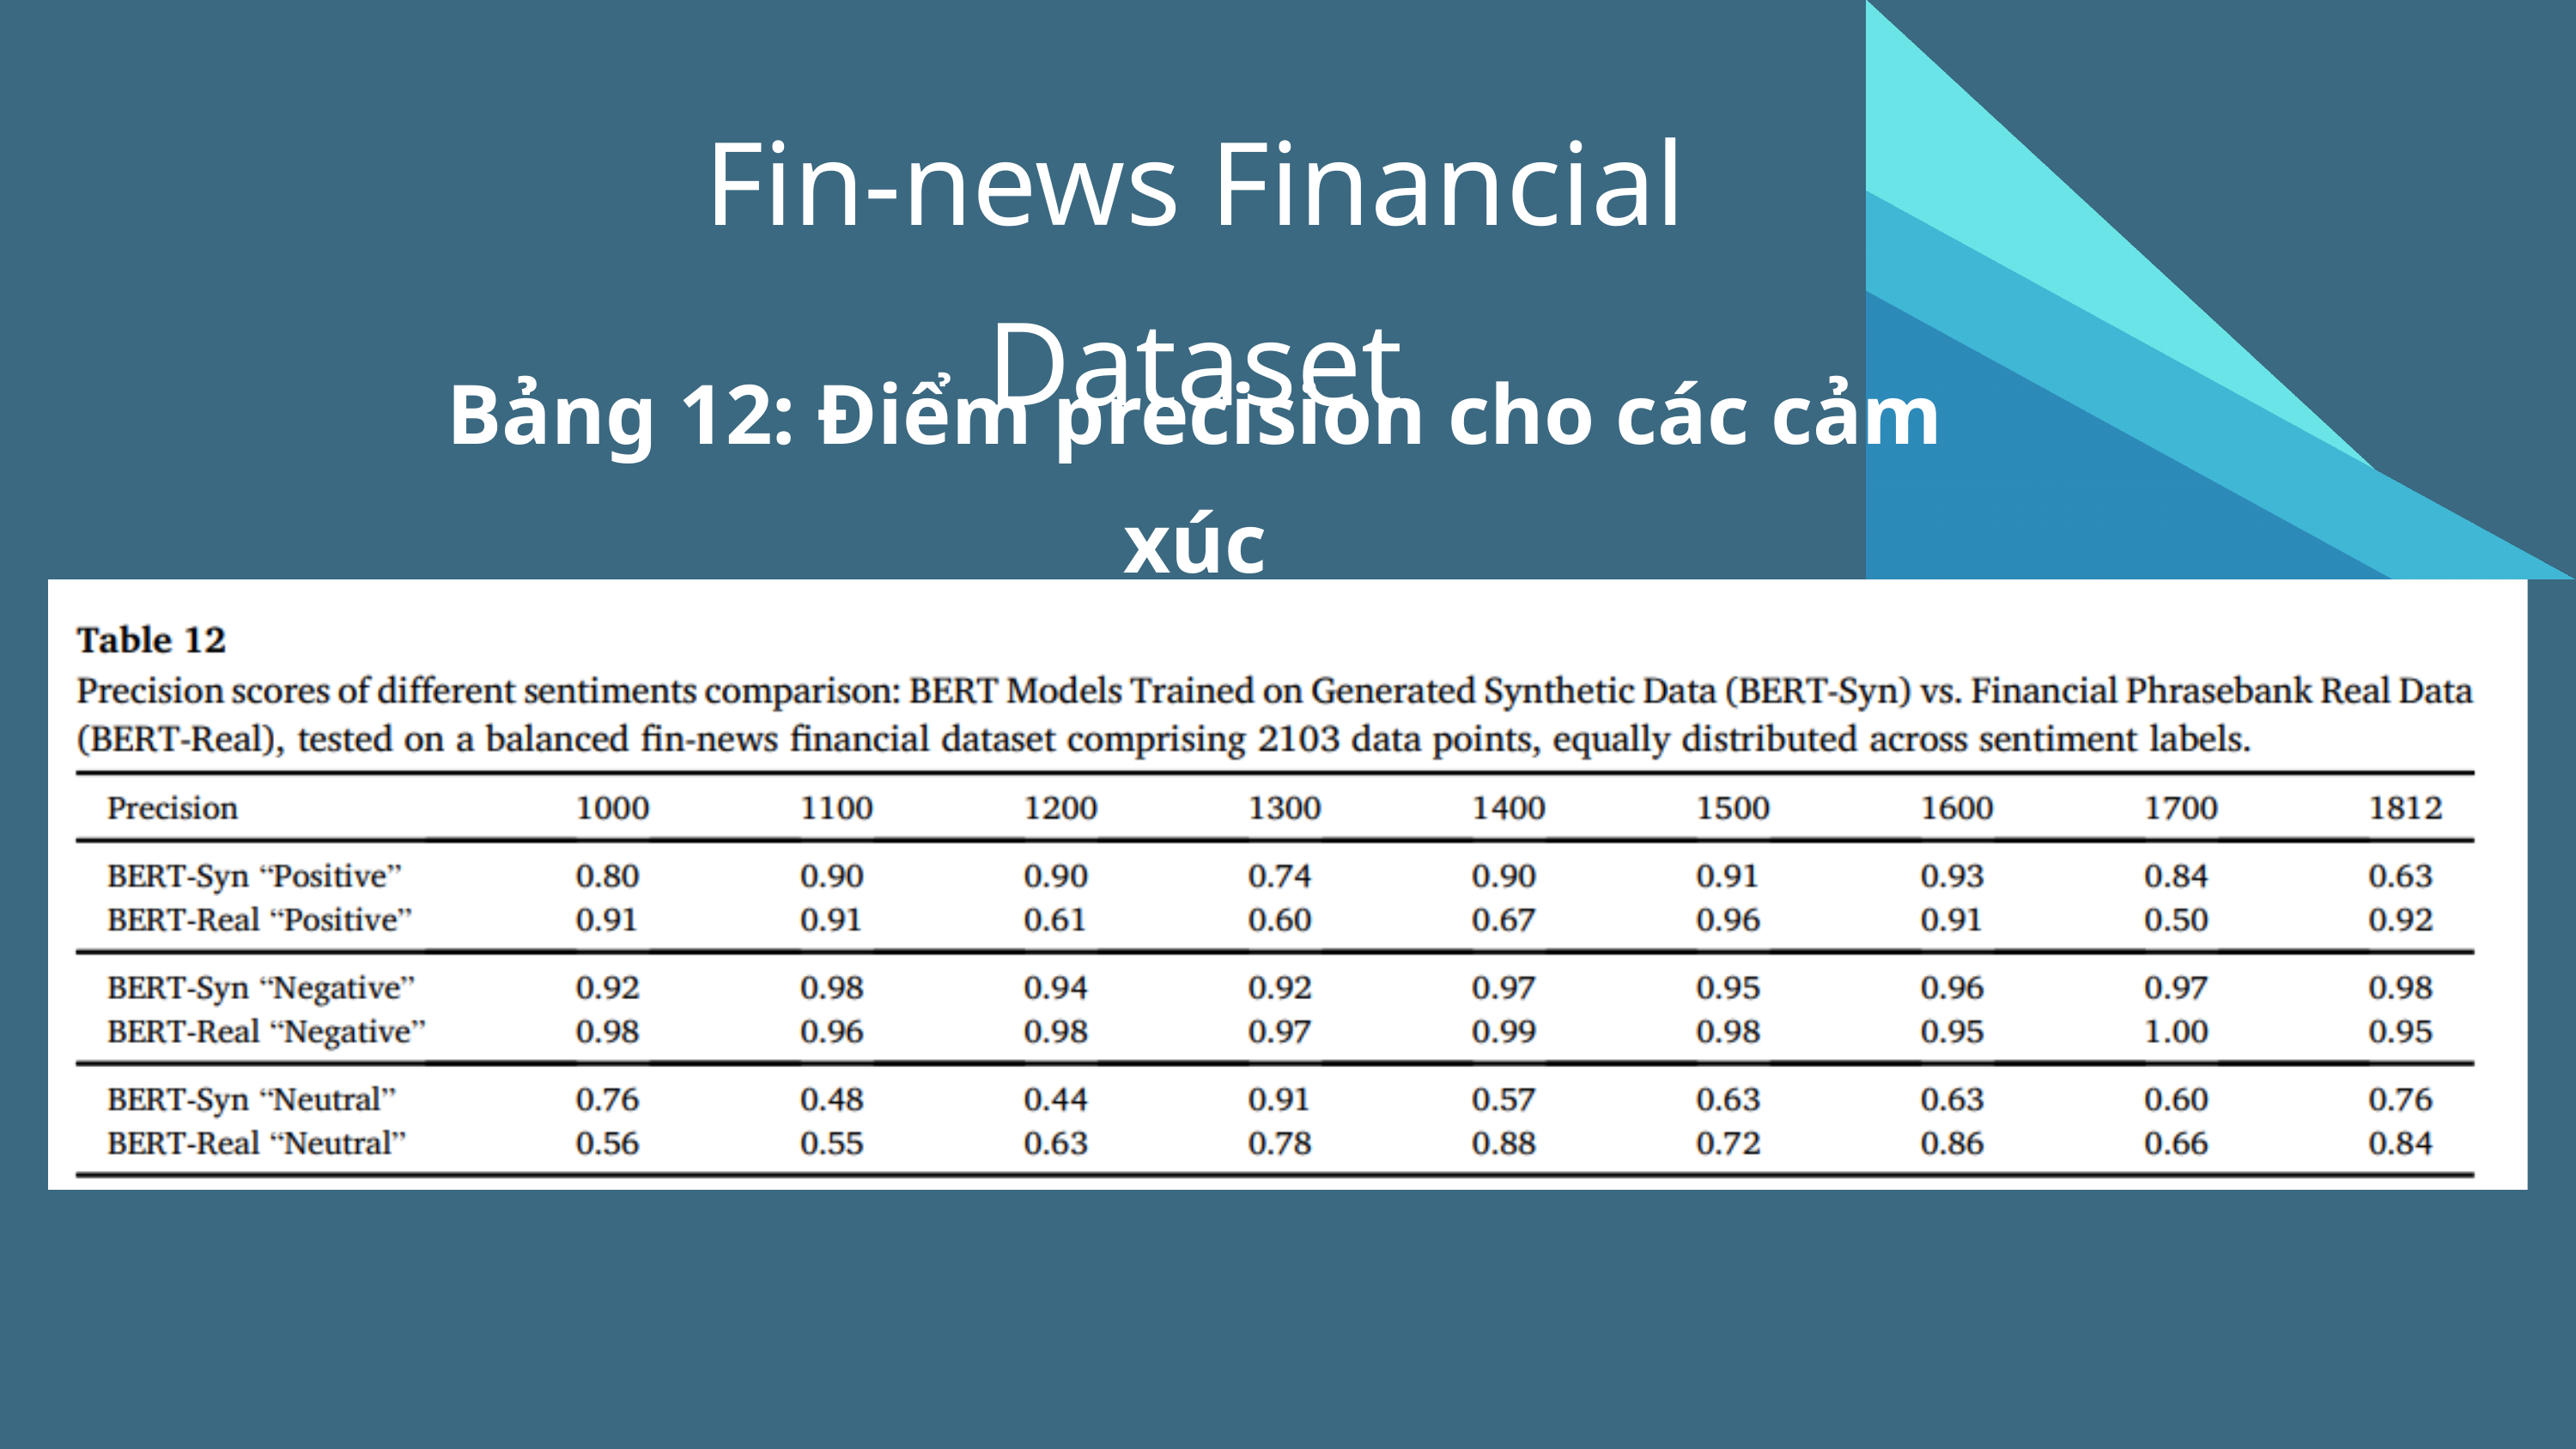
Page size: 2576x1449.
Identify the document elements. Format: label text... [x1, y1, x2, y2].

text_box [48, 579, 2528, 1191]
text_box Bảng 12: Điểm precision cho các cảm xúc [376, 331, 2015, 590]
text_box [1865, 0, 2576, 579]
text_box Fin-news Financial Dataset [622, 67, 1769, 429]
